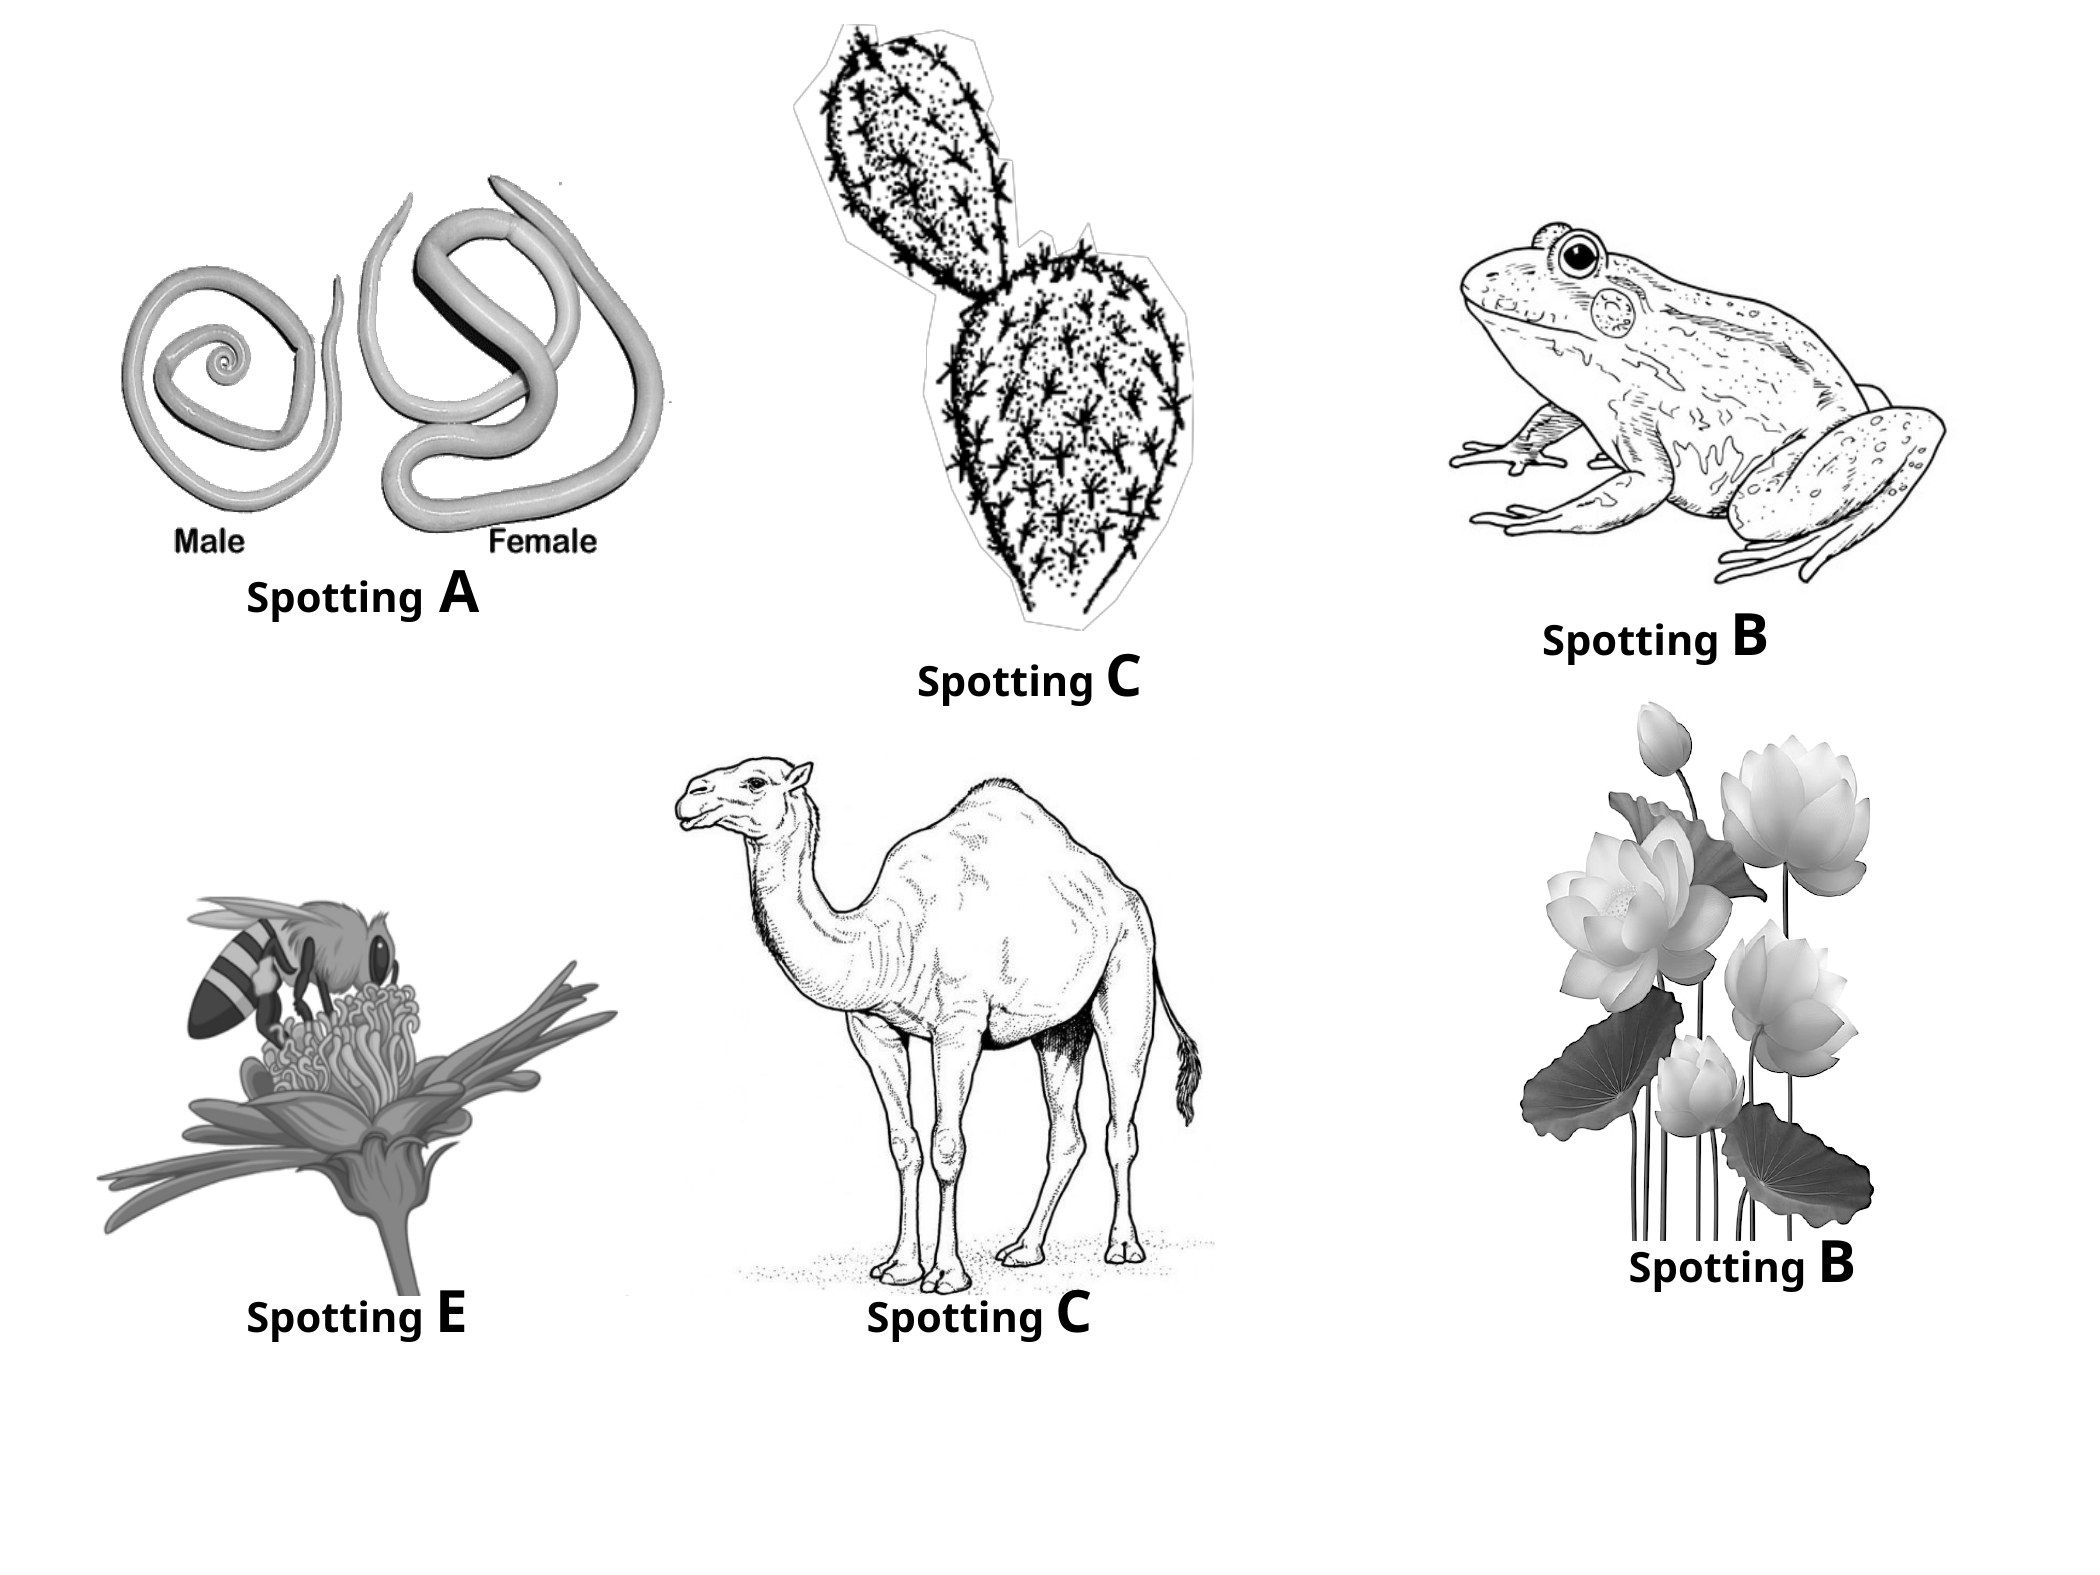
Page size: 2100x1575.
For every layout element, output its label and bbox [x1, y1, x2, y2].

text_box [1368, 172, 2005, 676]
text_box [673, 755, 1215, 1353]
text_box [793, 24, 1194, 717]
text_box [87, 885, 630, 1353]
text_box [1518, 700, 1887, 1303]
text_box [106, 172, 674, 633]
